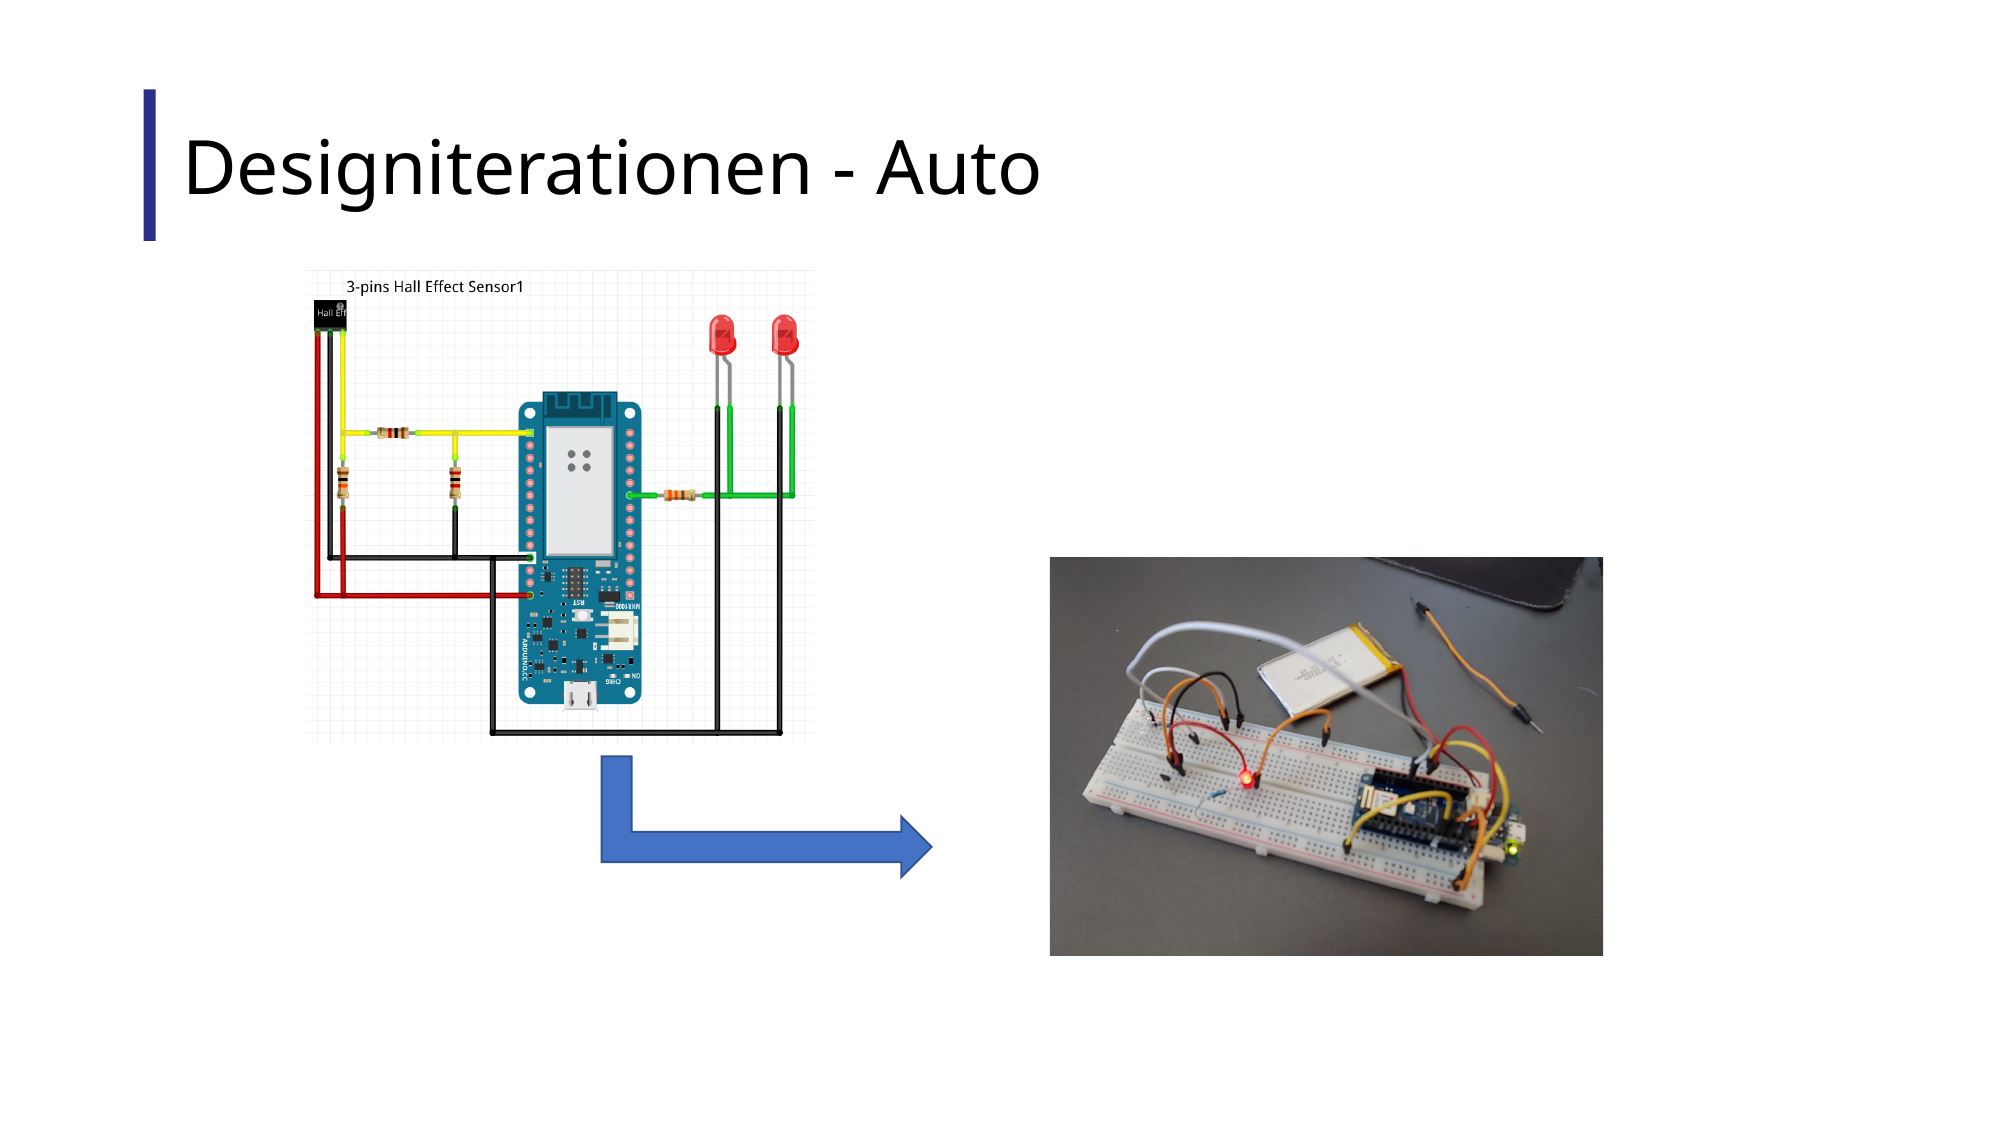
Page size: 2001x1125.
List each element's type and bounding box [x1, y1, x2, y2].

list [306, 270, 814, 744]
text_box [143, 89, 1179, 241]
picture [1049, 557, 1604, 956]
text_box [600, 755, 933, 880]
